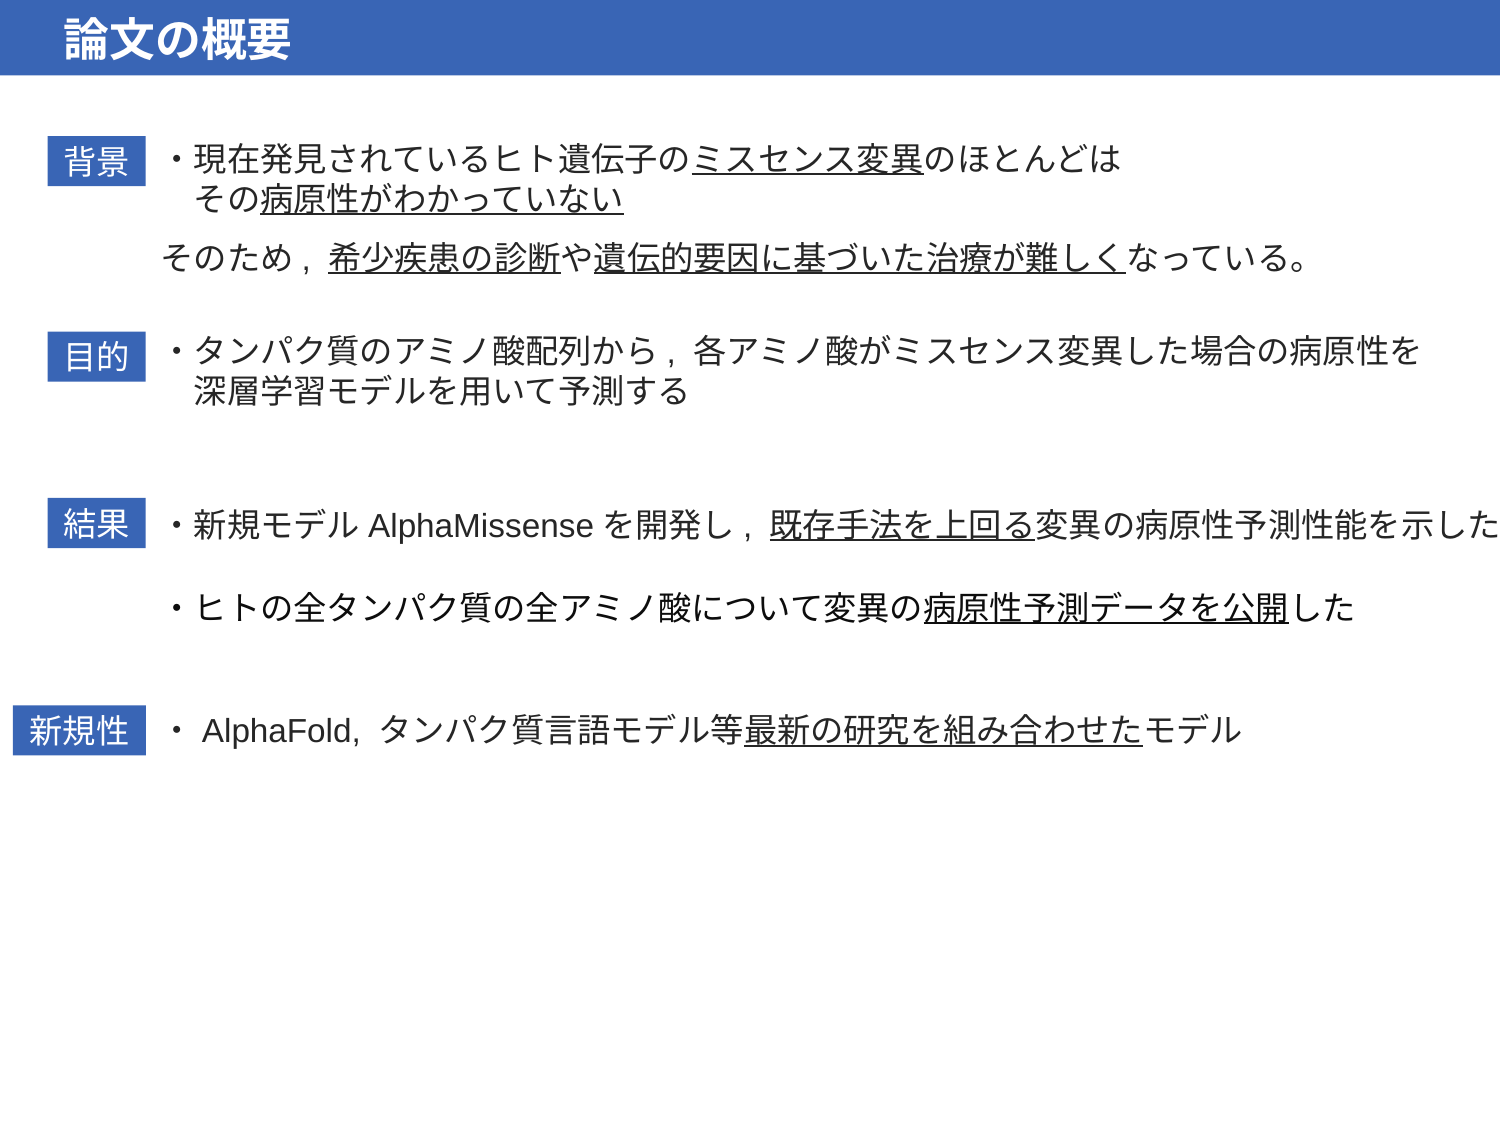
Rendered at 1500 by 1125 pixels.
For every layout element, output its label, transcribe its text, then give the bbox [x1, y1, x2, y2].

text_box ・現在発見されているヒト遺伝子のミスセンス変異のほとんどは その病原性がわかっていない [145, 130, 1392, 225]
text_box ・タンパク質のアミノ酸配列から, 各アミノ酸がミスセンス変異した場合の病原性を 深層学習モデルを用いて予測する [145, 323, 1489, 418]
text_box 新規性 [12, 704, 145, 757]
text_box 背景 [47, 135, 145, 187]
text_box 結果 [47, 497, 145, 549]
text_box ・ヒトの全タンパク質の全アミノ酸について変異の病原性予測データを公開した [145, 579, 1500, 635]
text_box ・新規モデルAlphaMissenseを開発し, 既存手法を上回る変異の病原性予測性能を示した [145, 496, 1500, 552]
text_box 目的 [47, 331, 145, 383]
text_box 論文の概要 [0, 0, 1500, 76]
text_box そのため, 希少疾患の診断や遺伝的要因に基づいた治療が難しくなっている。 [145, 229, 1392, 285]
text_box ・AlphaFold, タンパク質言語モデル等最新の研究を組み合わせたモデル [145, 702, 1392, 757]
